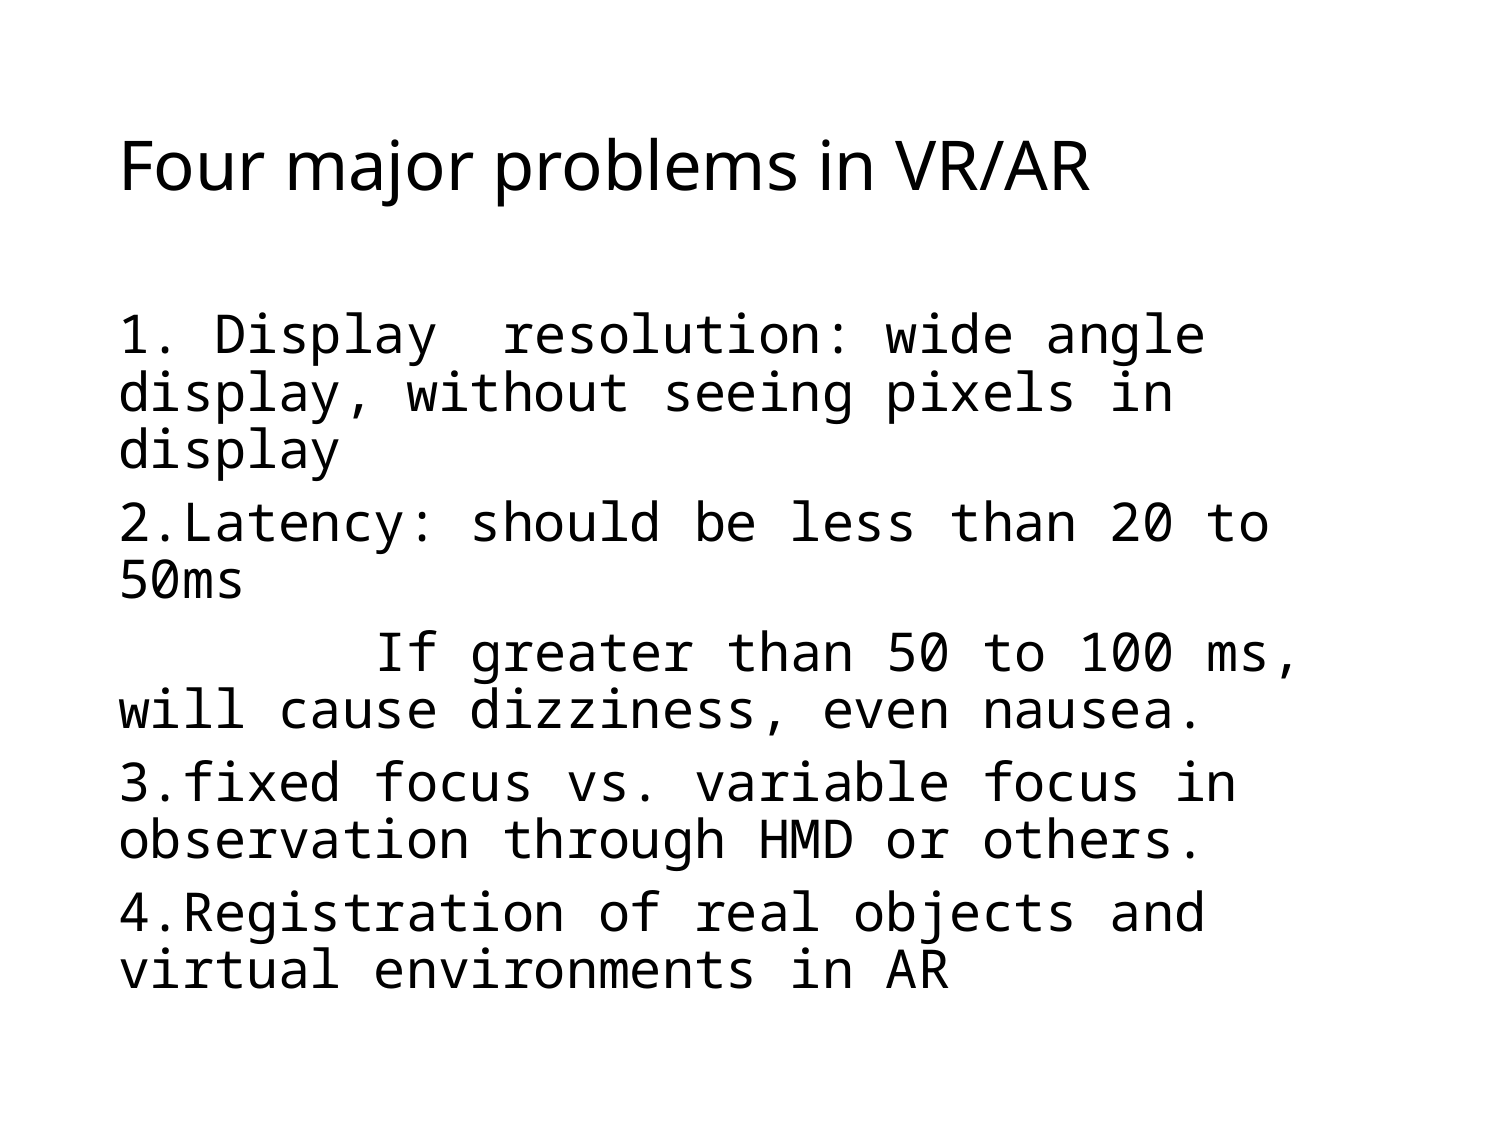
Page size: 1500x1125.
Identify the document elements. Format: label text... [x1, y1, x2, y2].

list 1. Display resolution: wide angle display, without seeing pixels in display 2.Latency: should be less than 20 to 50ms If greater than 50 to 100 ms, will cause dizziness, even nausea. 3.fixed focus vs. variable focus in observation through HMD or others. 4.Registration of real objects and virtual environments in AR [103, 299, 1397, 1014]
title Four major problems in VR/AR [103, 59, 1397, 278]
